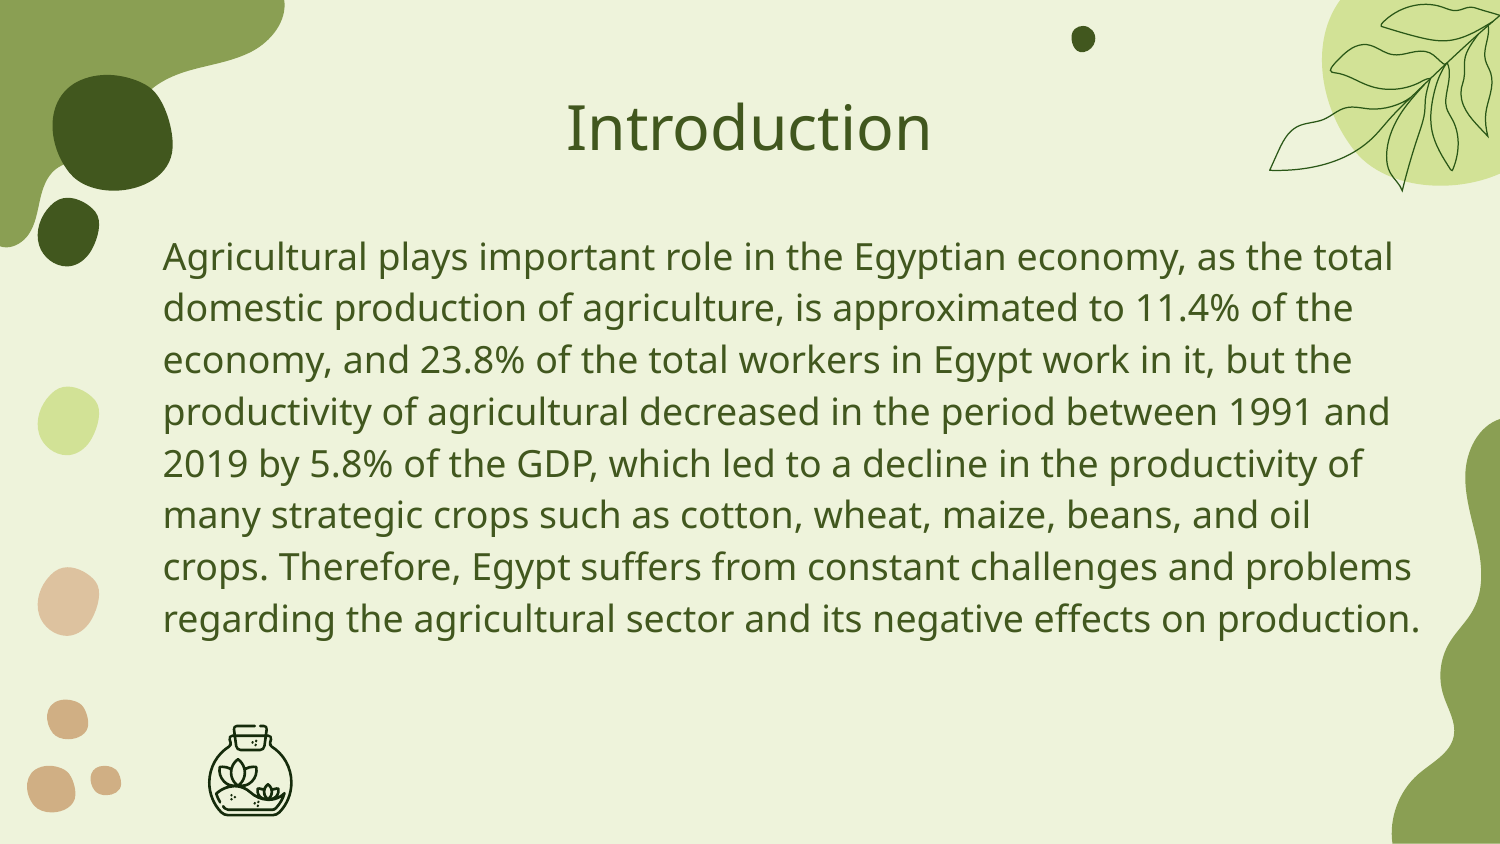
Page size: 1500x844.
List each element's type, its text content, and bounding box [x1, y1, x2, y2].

subtitle Agricultural plays important role in the Egyptian economy, as the total domestic production of agriculture, is approximated to 11.4% of the economy, and 23.8% of the total workers in Egypt work in it, but the productivity of agricultural decreased in the period between 1991 and 2019 by 5.8% of the GDP, which led to a decline in the productivity of many strategic crops such as cotton, wheat, maize, beans, and oil crops. Therefore, Egypt suffers from constant challenges and problems regarding the agricultural sector and its negative effects on production. [147, 210, 1442, 737]
text_box [1071, 25, 1096, 53]
text_box [37, 386, 100, 456]
text_box [37, 567, 100, 636]
title Introduction [118, 72, 1382, 167]
text_box [37, 197, 100, 267]
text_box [207, 724, 293, 817]
